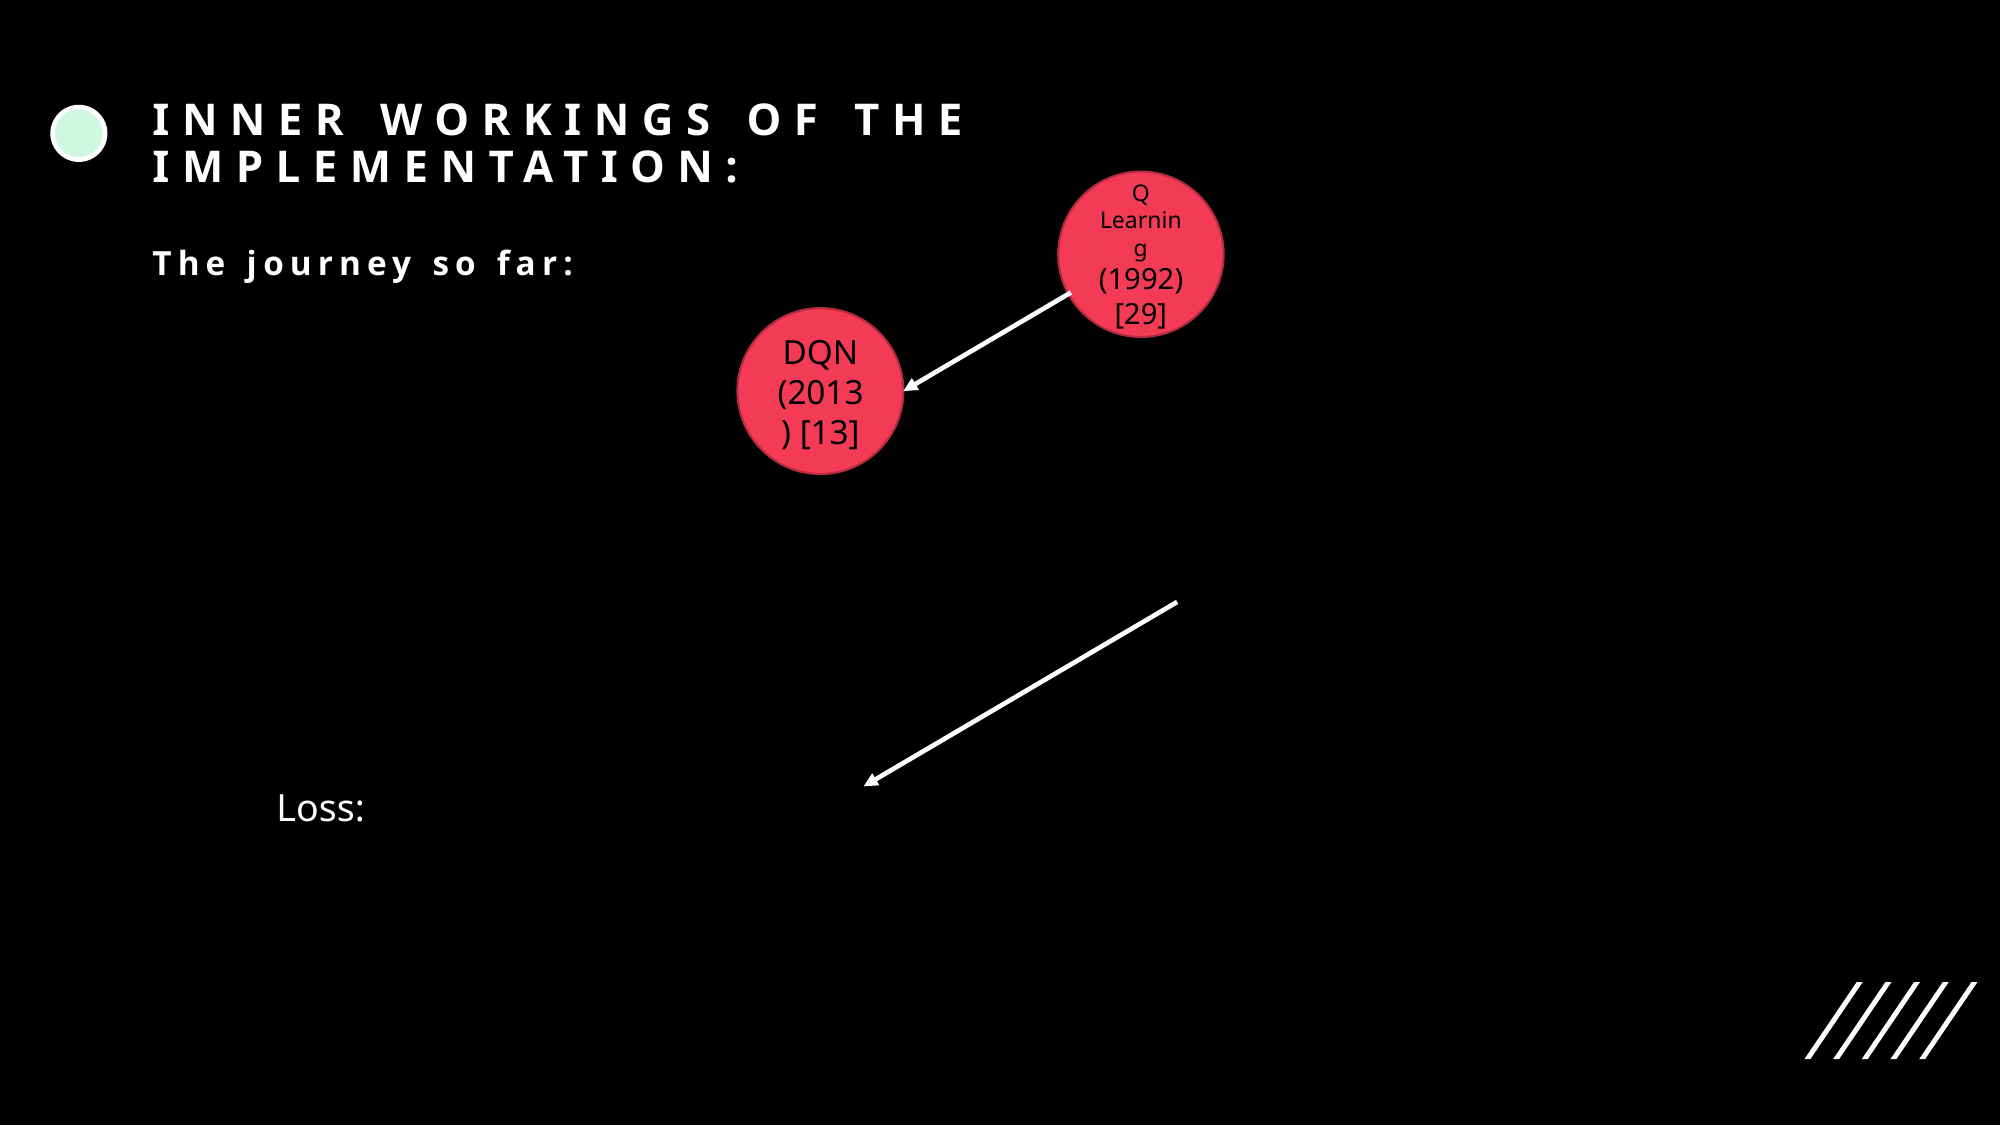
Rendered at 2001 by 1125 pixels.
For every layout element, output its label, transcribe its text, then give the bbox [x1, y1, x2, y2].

title The journey so far: [137, 278, 962, 374]
text_box Q Learning (1992) [29] [1057, 170, 1225, 339]
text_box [903, 292, 1071, 392]
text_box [863, 601, 1178, 787]
text_box DQN (2013) [13] [736, 374, 905, 476]
text_box Inner workings of the implementation: [137, 59, 1038, 278]
